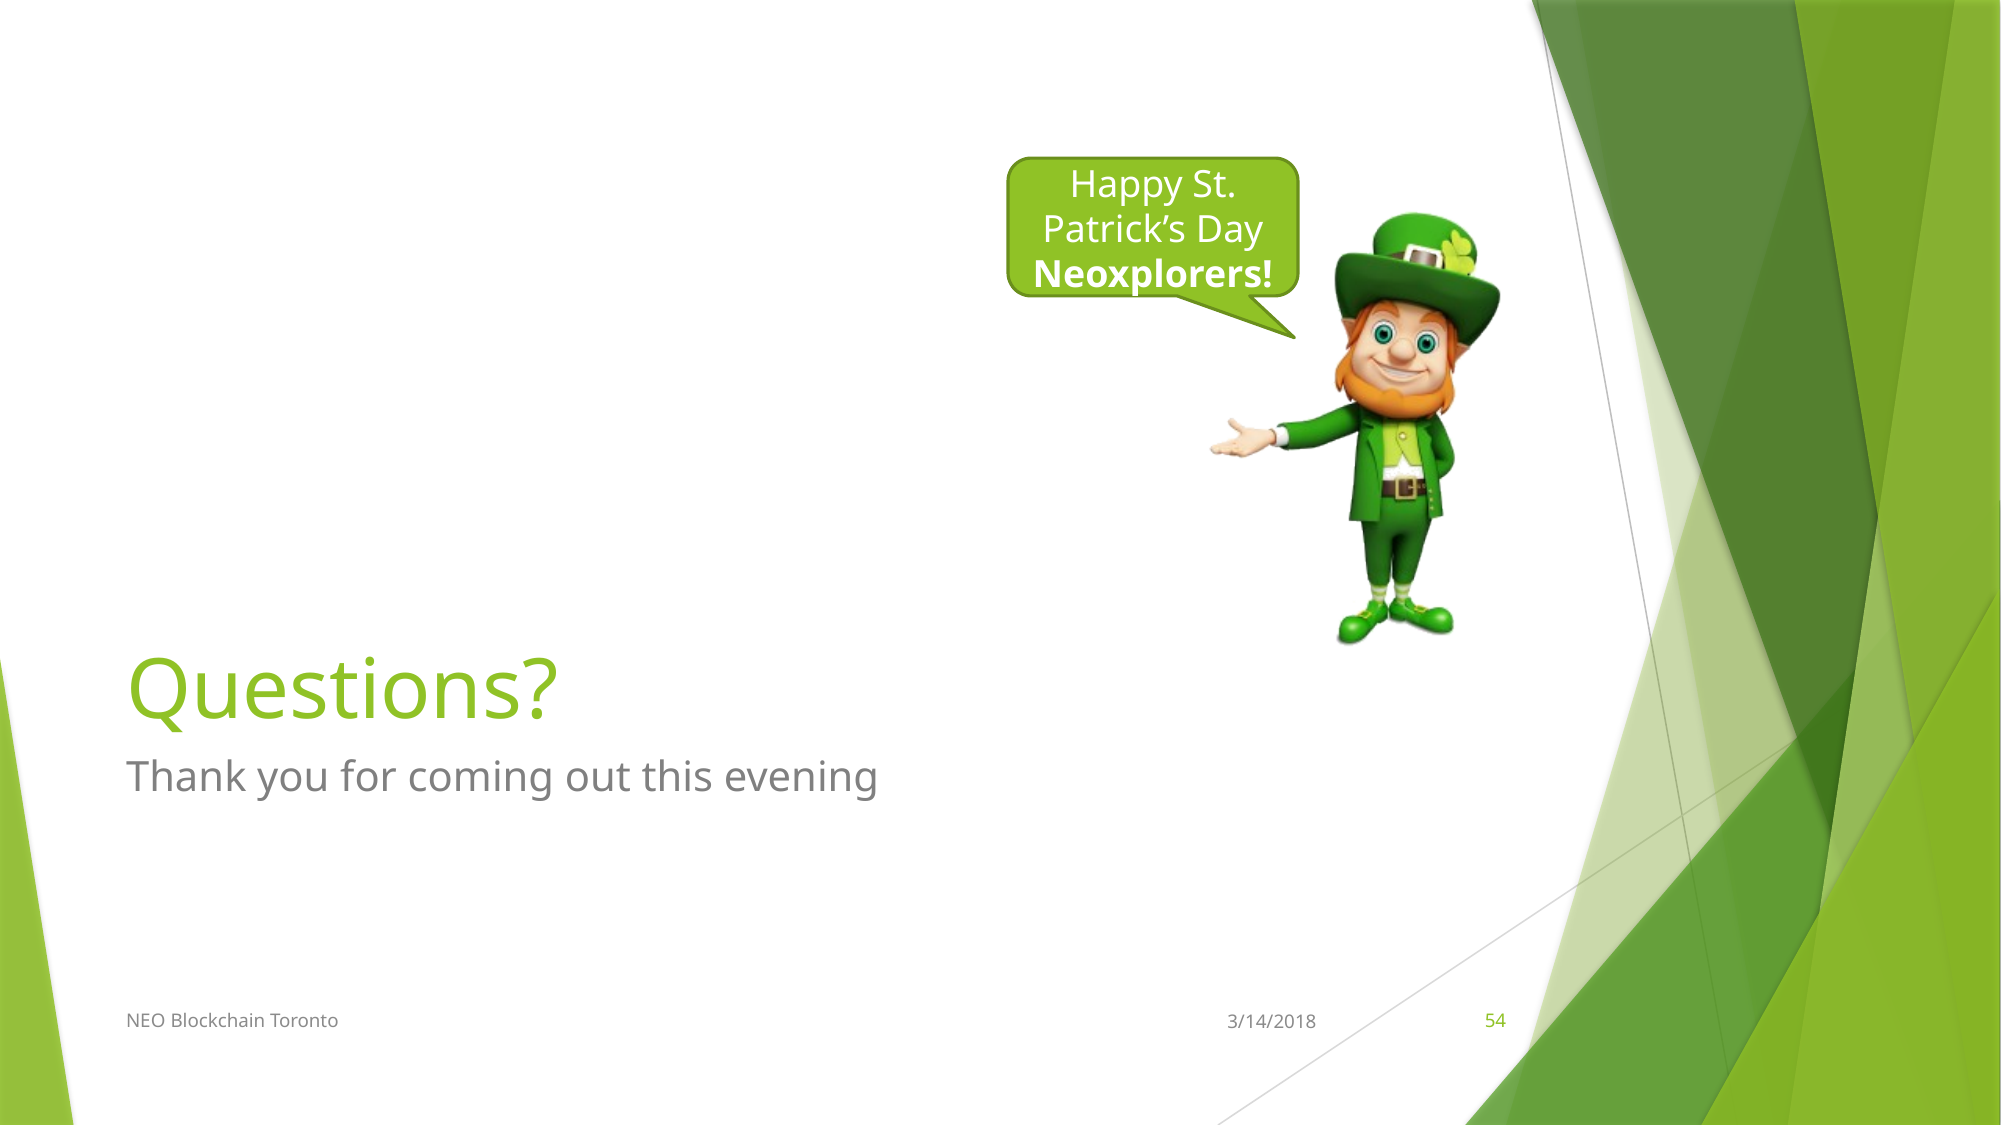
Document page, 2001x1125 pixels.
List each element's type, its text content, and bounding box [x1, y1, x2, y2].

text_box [1007, 157, 1612, 664]
slide_number 54 [1409, 991, 1522, 1051]
list Thank you for coming out this evening [111, 742, 1522, 884]
footer NEO Blockchain Toronto [111, 991, 1145, 1051]
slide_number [1181, 991, 1332, 1051]
title Questions? [111, 443, 1703, 743]
